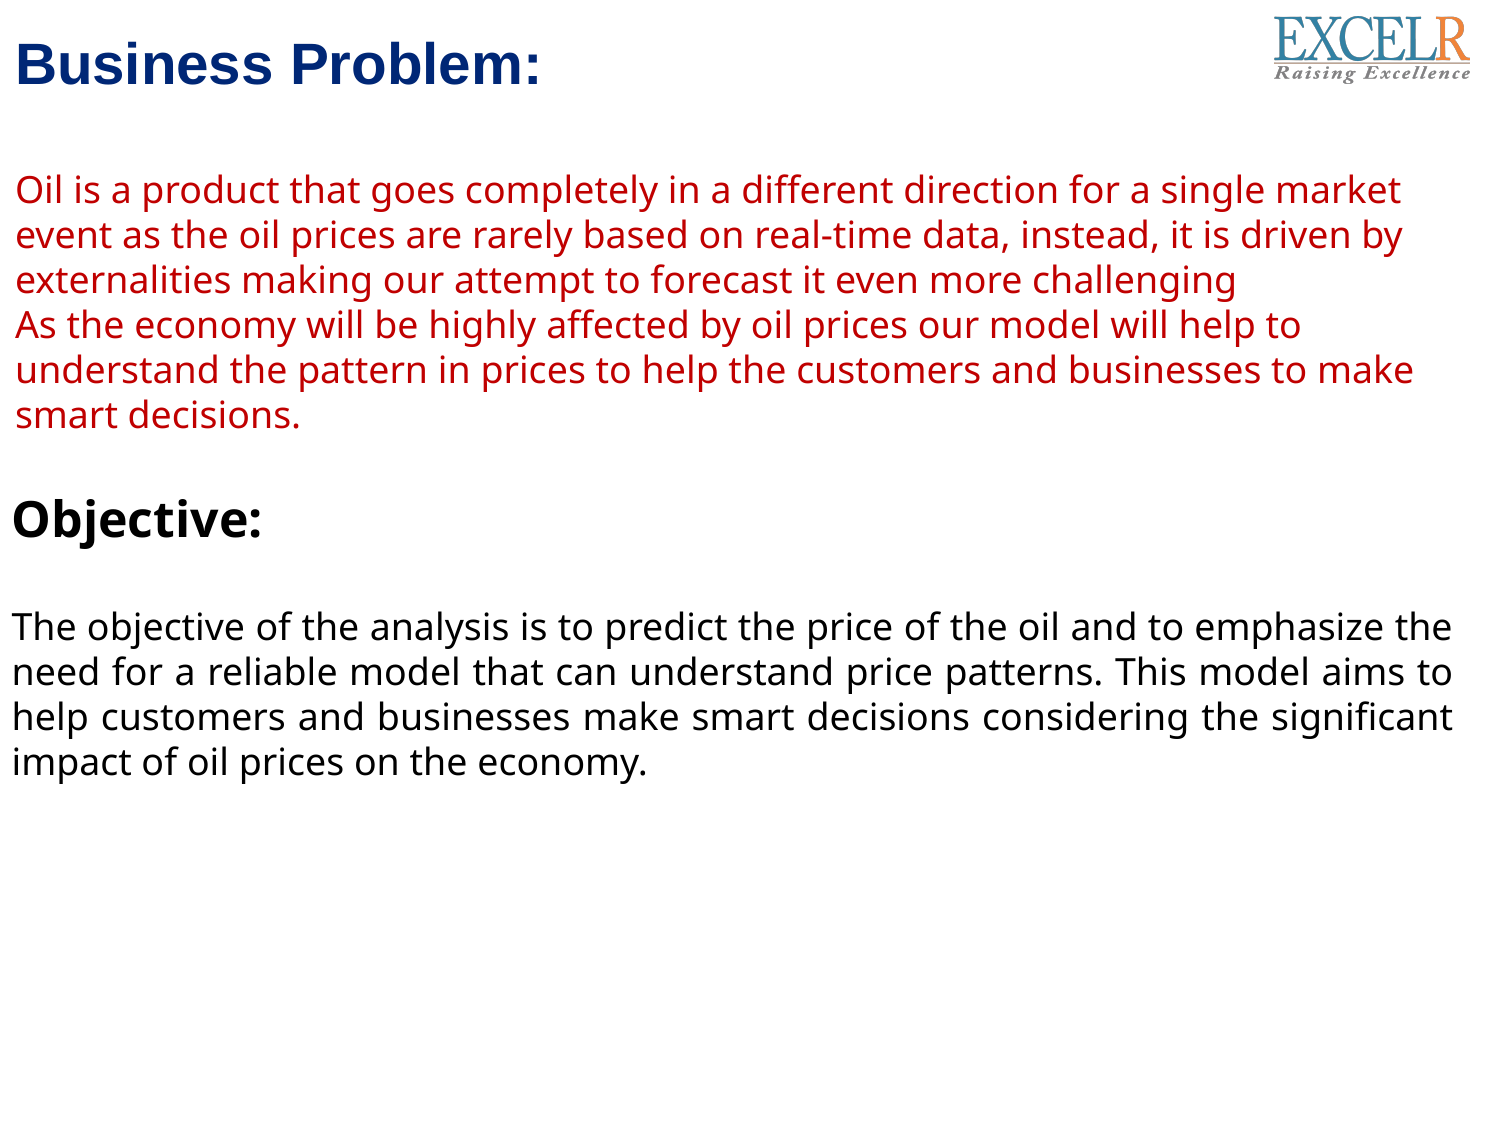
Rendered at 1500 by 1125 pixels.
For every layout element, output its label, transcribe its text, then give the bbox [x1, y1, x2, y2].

picture [1274, 16, 1470, 85]
text_box Business Problem: Oil is a product that goes completely in a different direction for a single market event as the oil prices are rarely based on real-time data, instead, it is driven by externalities making our attempt to forecast it even more challenging As the economy will be highly affected by oil prices our model will help to understand the pattern in prices to help the customers and businesses to make smart decisions. [0, 18, 1473, 514]
text_box The objective of the analysis is to predict the price of the oil and to emphasize the need for a reliable model that can understand price patterns. This model aims to help customers and businesses make smart decisions considering the significant impact of oil prices on the economy. [0, 595, 1470, 791]
text_box Objective: [0, 479, 419, 555]
